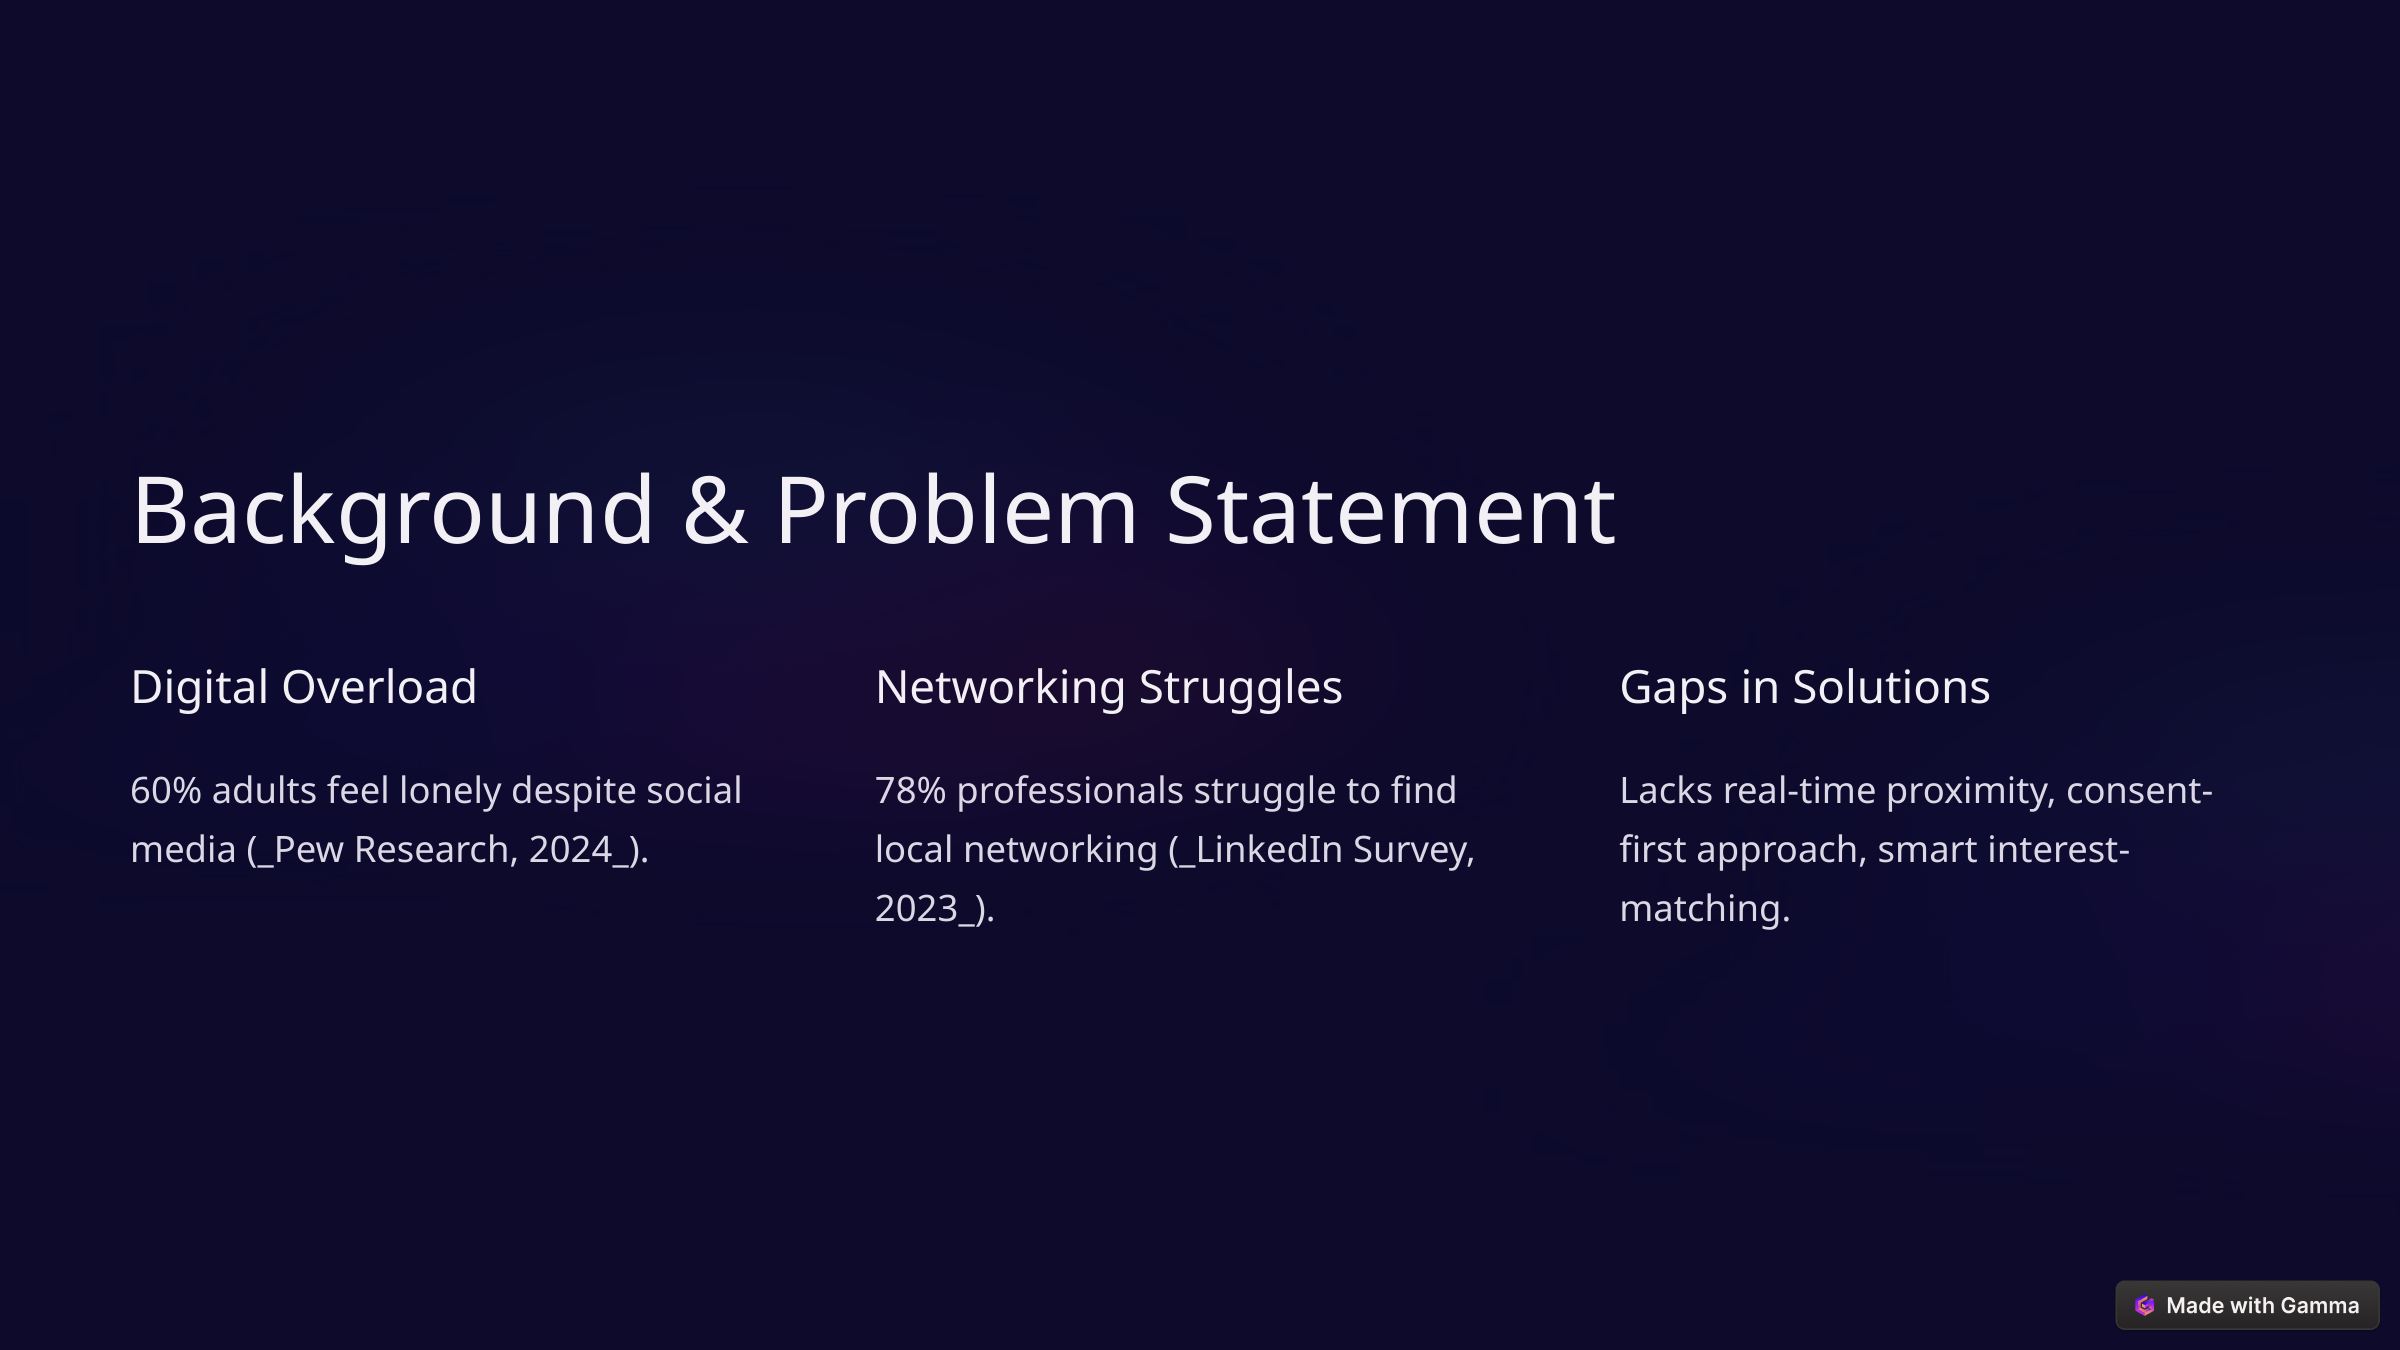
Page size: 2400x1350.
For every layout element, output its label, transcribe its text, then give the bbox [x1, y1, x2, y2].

text_box Background & Problem Statement [130, 446, 1740, 563]
text_box Networking Struggles [874, 655, 1387, 714]
text_box Gaps in Solutions [1619, 655, 2085, 714]
text_box 78% professionals struggle to find local networking (_LinkedIn Survey, 2023_). [874, 751, 1528, 871]
text_box 60% adults feel lonely despite social media (_Pew Research, 2024_). [130, 751, 783, 871]
text_box Lacks real-time proximity, consent-first approach, smart interest-matching. [1619, 751, 2272, 871]
picture [2106, 1271, 2389, 1339]
text_box Digital Overload [130, 655, 596, 714]
